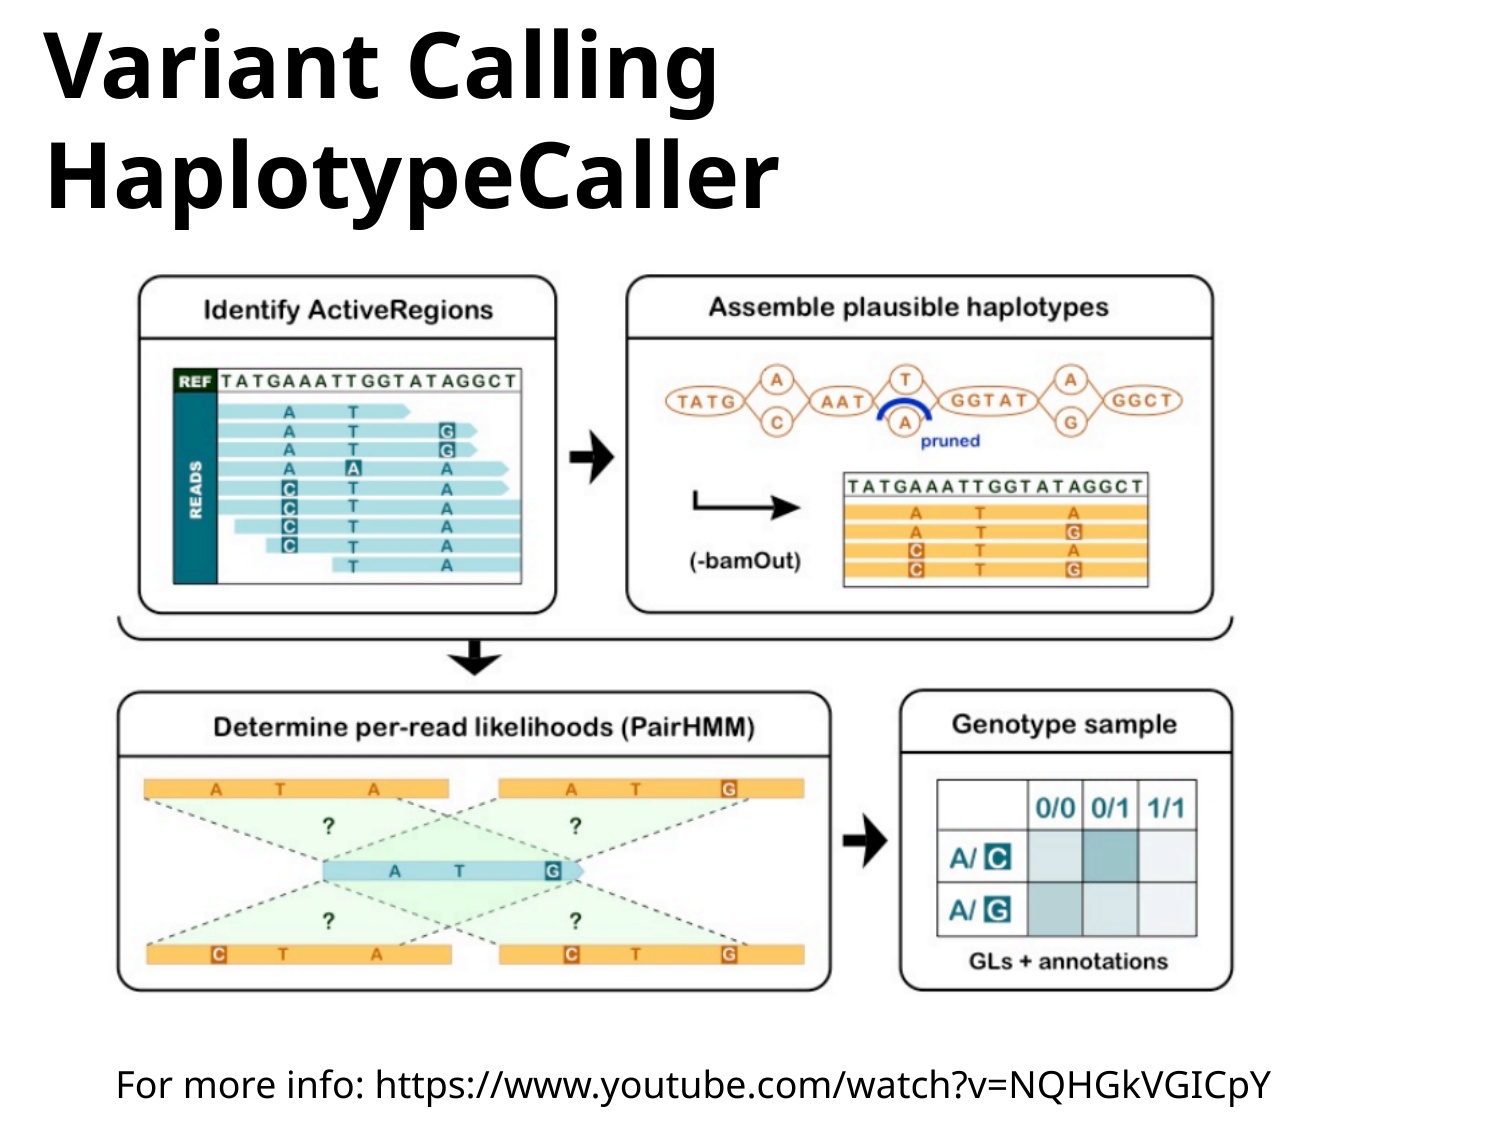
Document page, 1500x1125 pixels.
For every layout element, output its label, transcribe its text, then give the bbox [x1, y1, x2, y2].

title Variant Calling HaplotypeCaller [28, 0, 1053, 123]
picture [50, 254, 1297, 1031]
text_box For more info: https://www.youtube.com/watch?v=NQHGkVGICpY [100, 1054, 1288, 1114]
